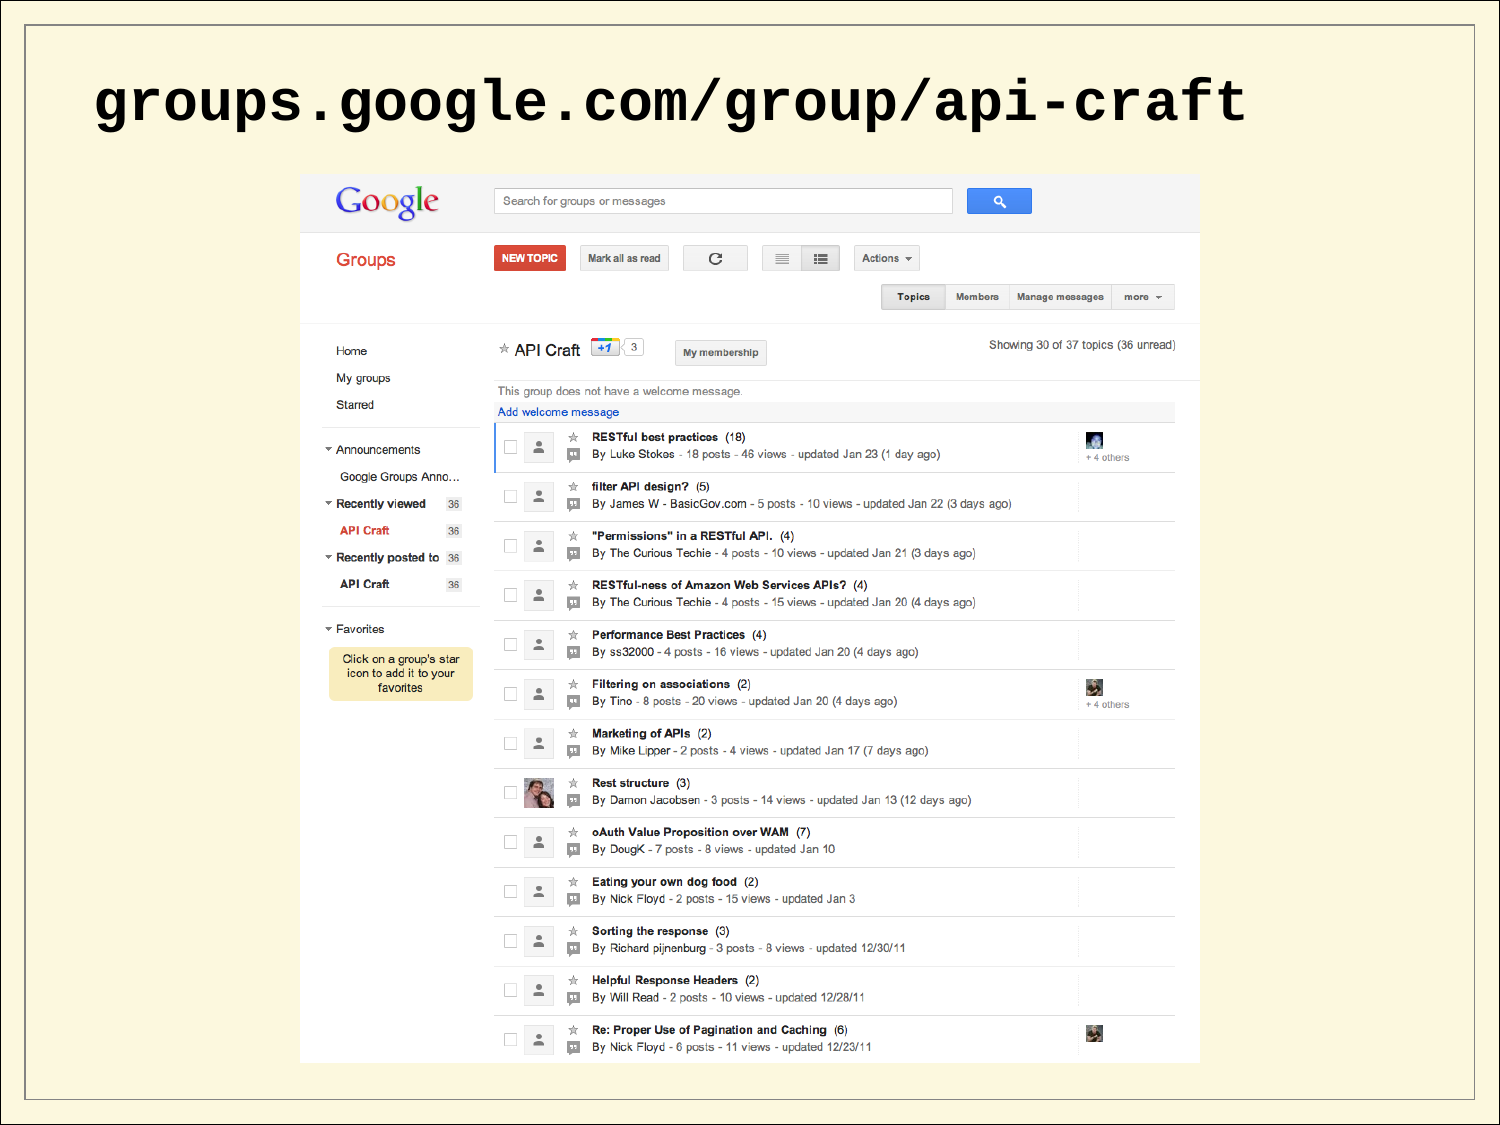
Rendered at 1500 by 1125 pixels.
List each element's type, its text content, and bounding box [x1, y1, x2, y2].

picture [299, 174, 1201, 1063]
text_box groups.google.com/group/api-craft [93, 62, 1405, 146]
